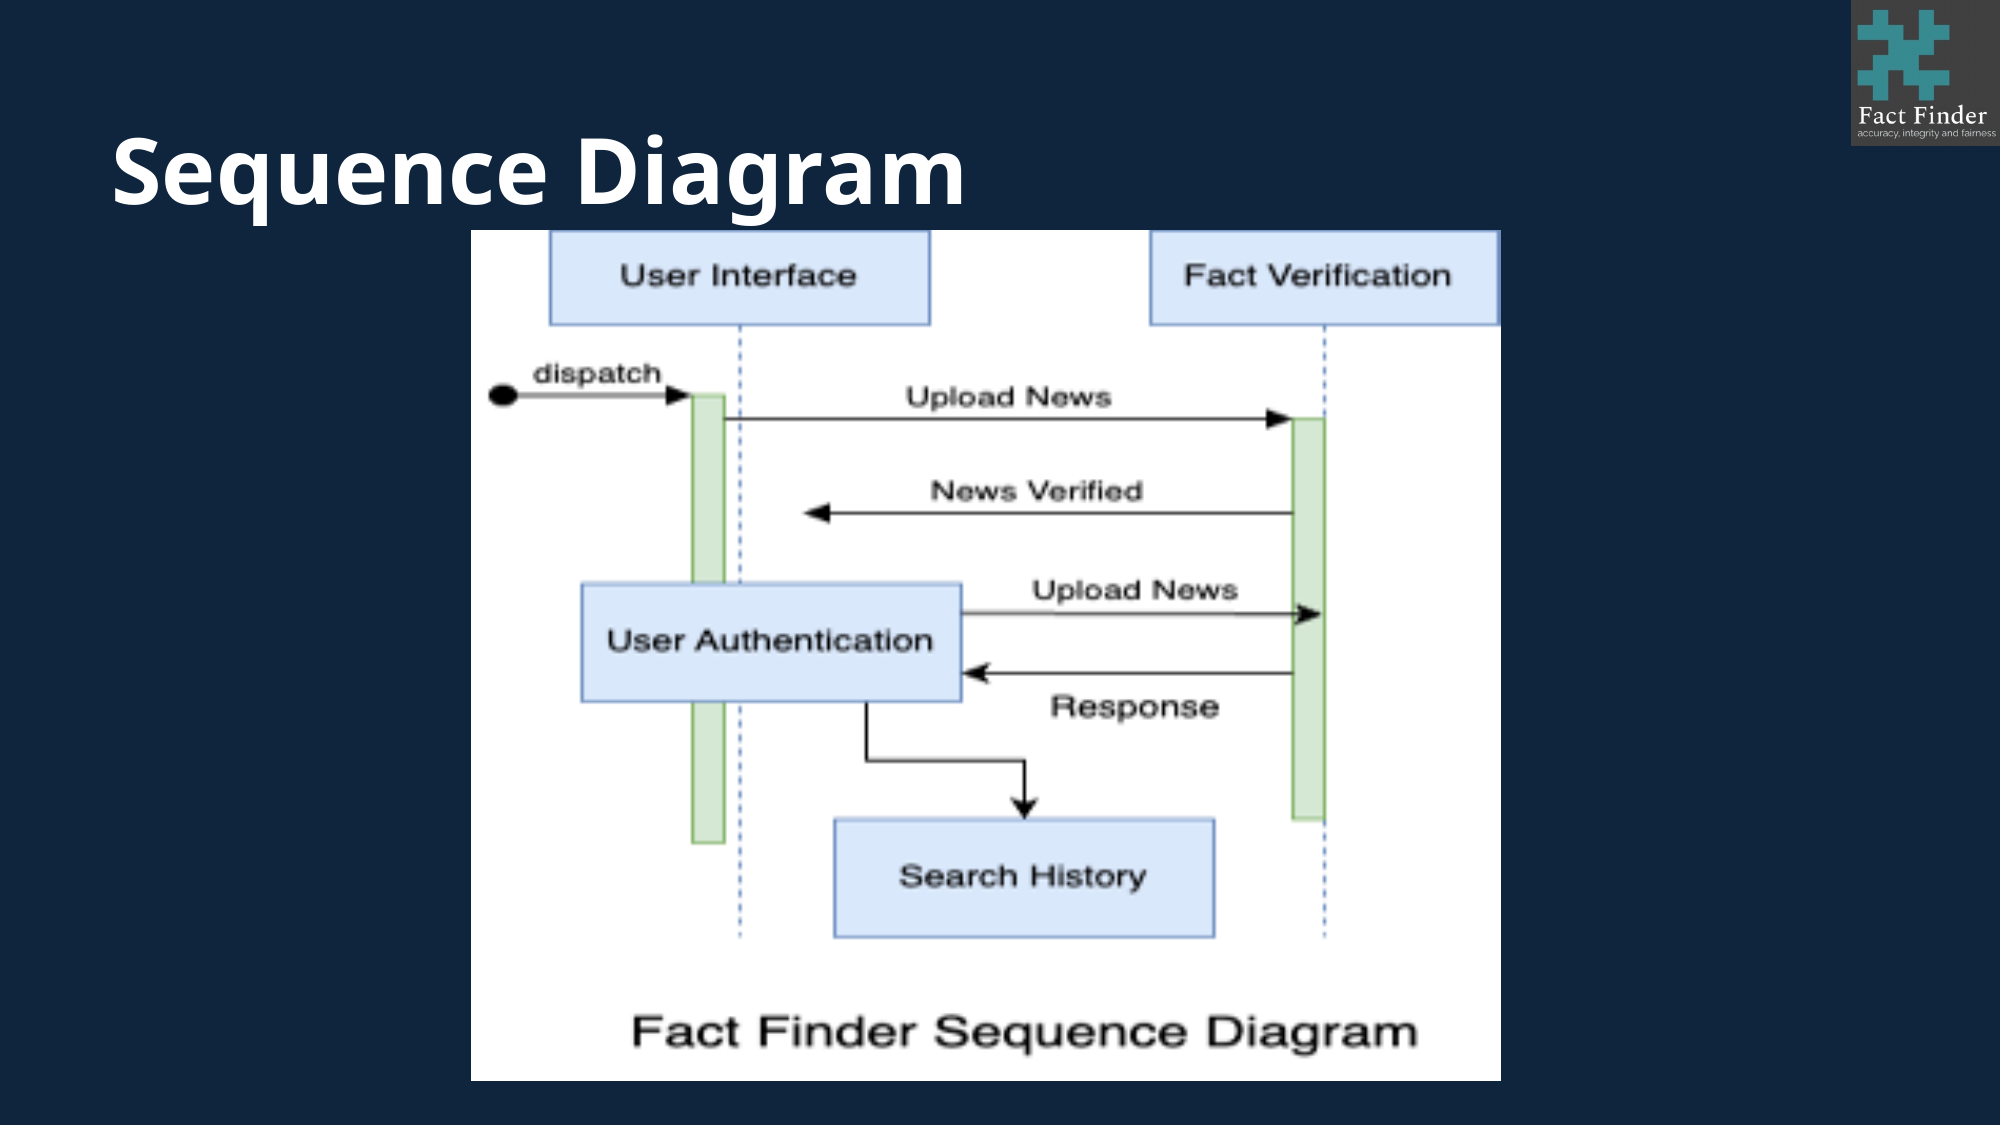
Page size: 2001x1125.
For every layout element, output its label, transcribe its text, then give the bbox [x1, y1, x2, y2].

picture [471, 230, 1501, 1081]
title Sequence Diagram [96, 83, 1822, 267]
picture [1851, 0, 2000, 146]
